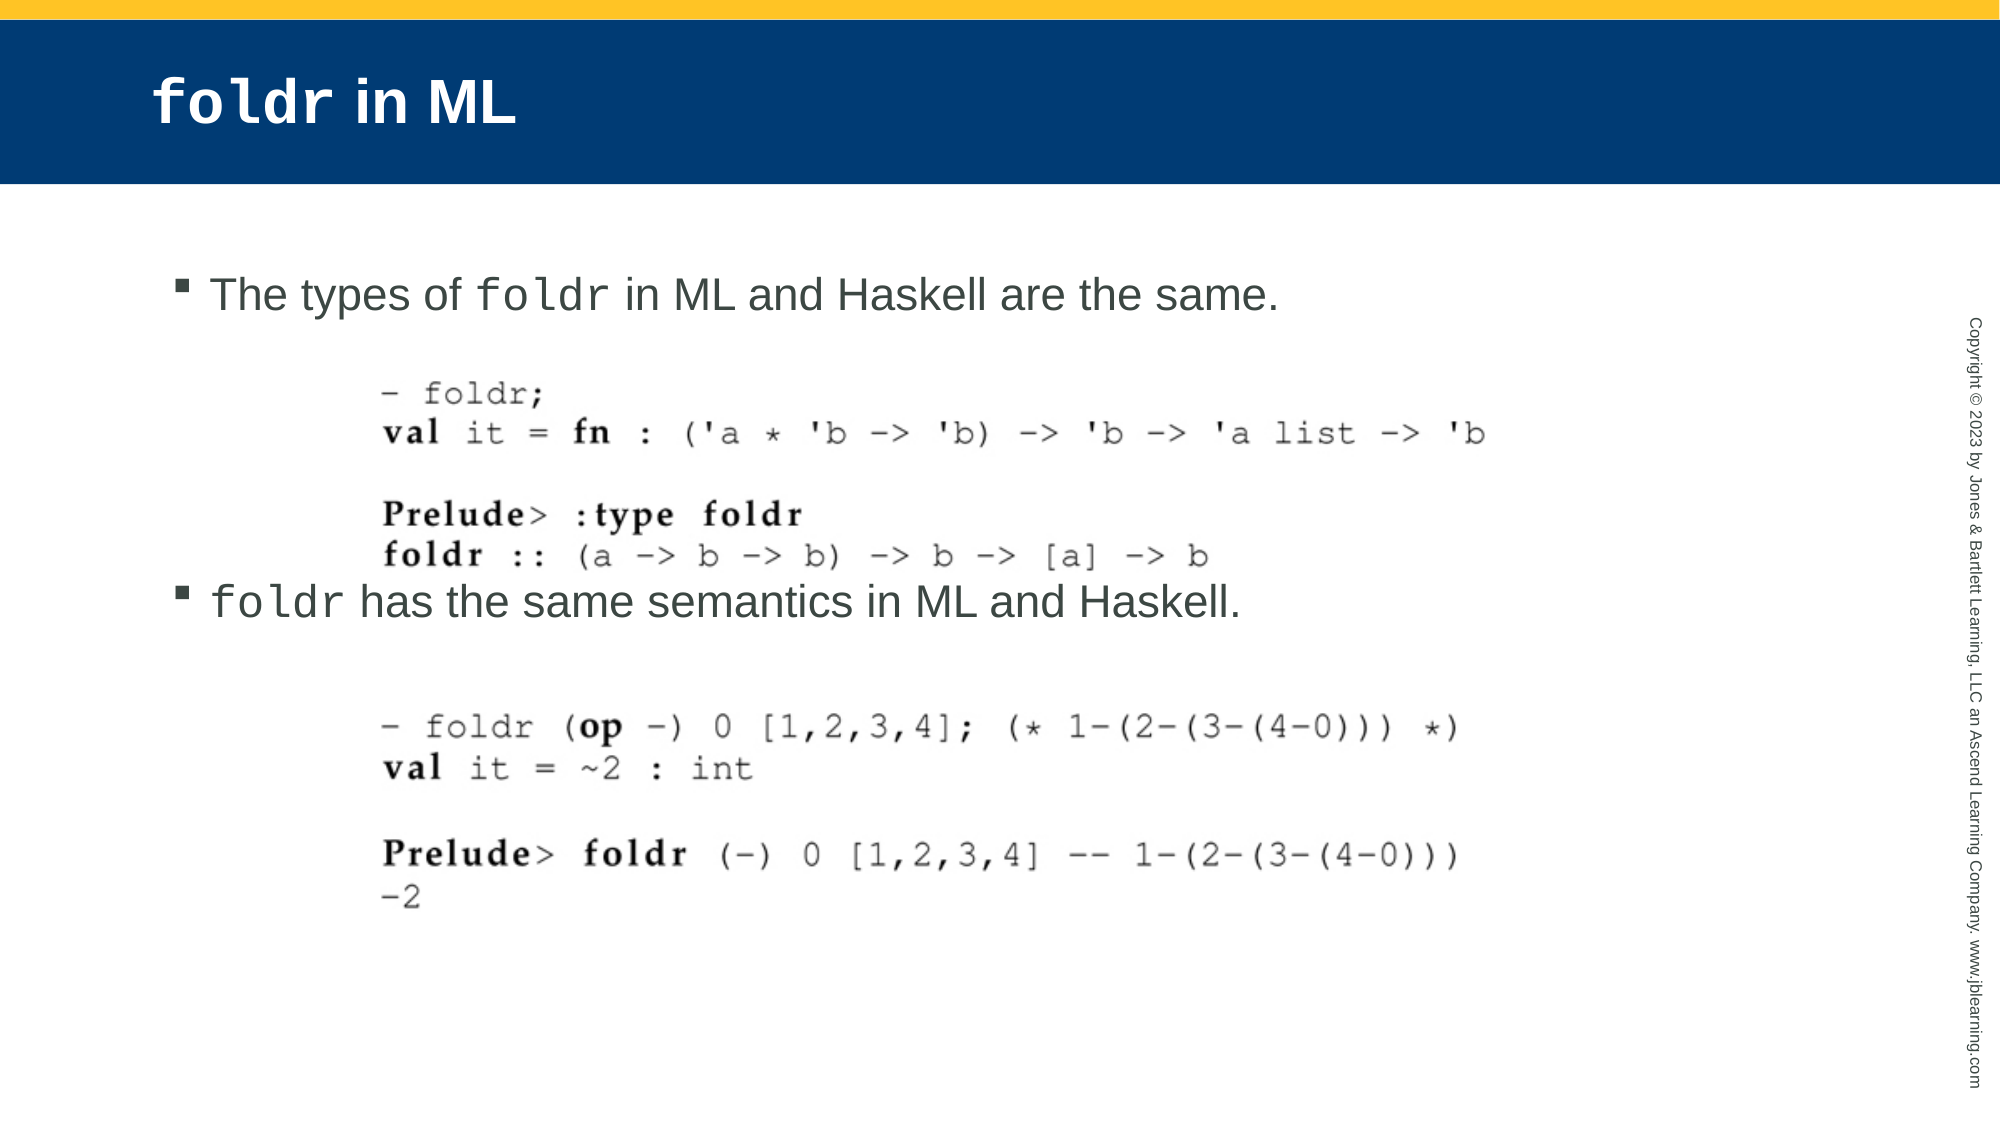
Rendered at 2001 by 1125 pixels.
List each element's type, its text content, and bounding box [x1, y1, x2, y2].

title foldr in ML [0, 19, 2000, 185]
list The types of foldr in ML and Haskell are the same. [151, 244, 1840, 409]
text_box foldr has the same semantics in ML and Haskell. [151, 551, 1840, 716]
picture [380, 712, 1459, 912]
picture [380, 380, 1488, 574]
